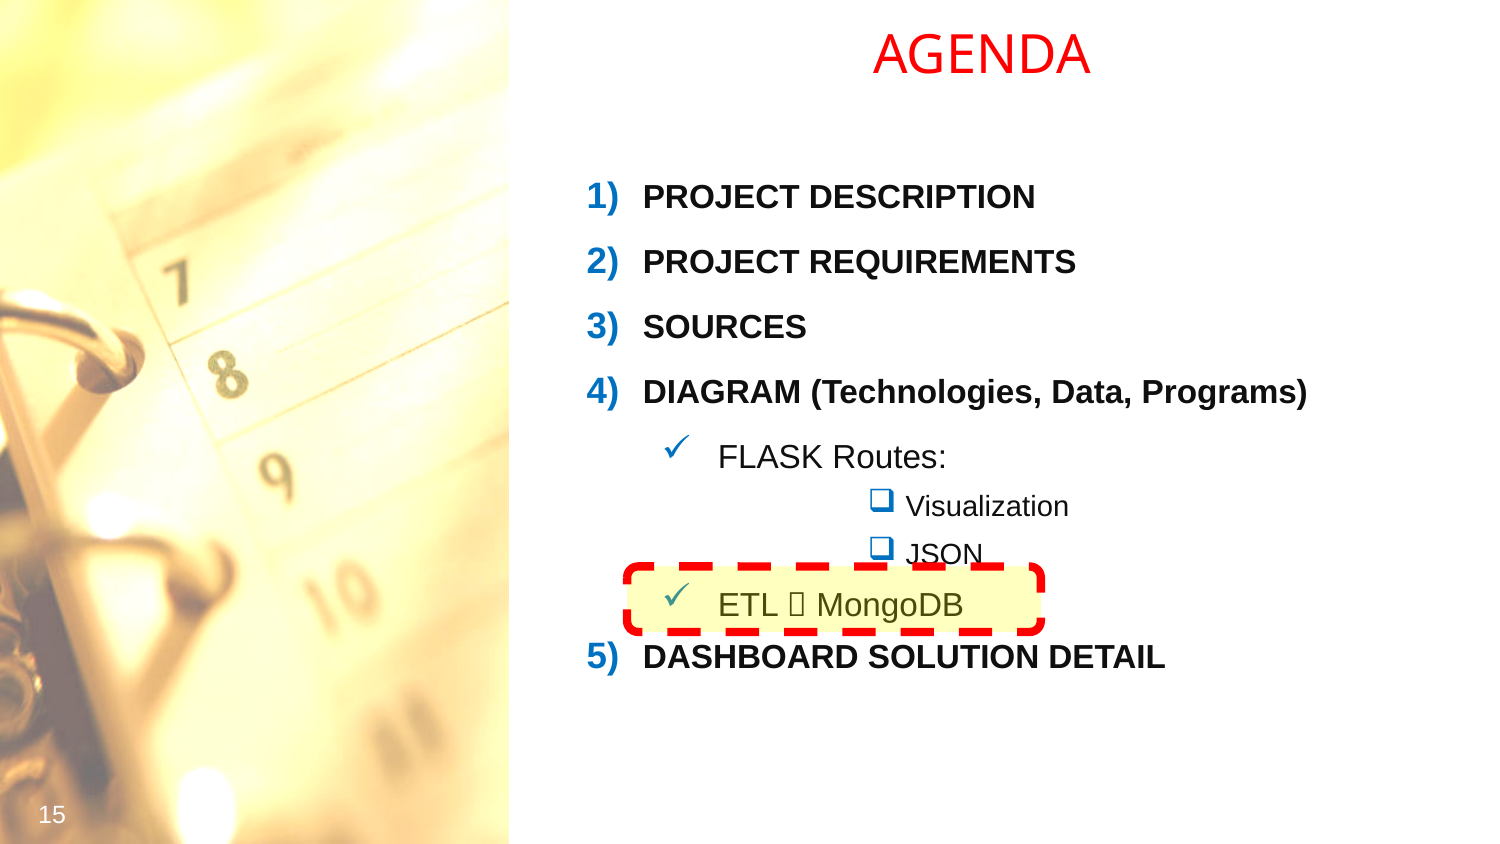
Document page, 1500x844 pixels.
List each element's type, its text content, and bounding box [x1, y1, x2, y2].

slide_number 15 [3, 790, 66, 835]
text_box PROJECT DESCRIPTION PROJECT REQUIREMENTS SOURCES DIAGRAM (Technologies, Data, Programs) FLASK Routes: Visualization JSON ETL  MongoDB DASHBOARD SOLUTION DETAIL [571, 168, 1367, 683]
title AGENDA [674, 14, 1290, 72]
text_box [627, 566, 1041, 632]
